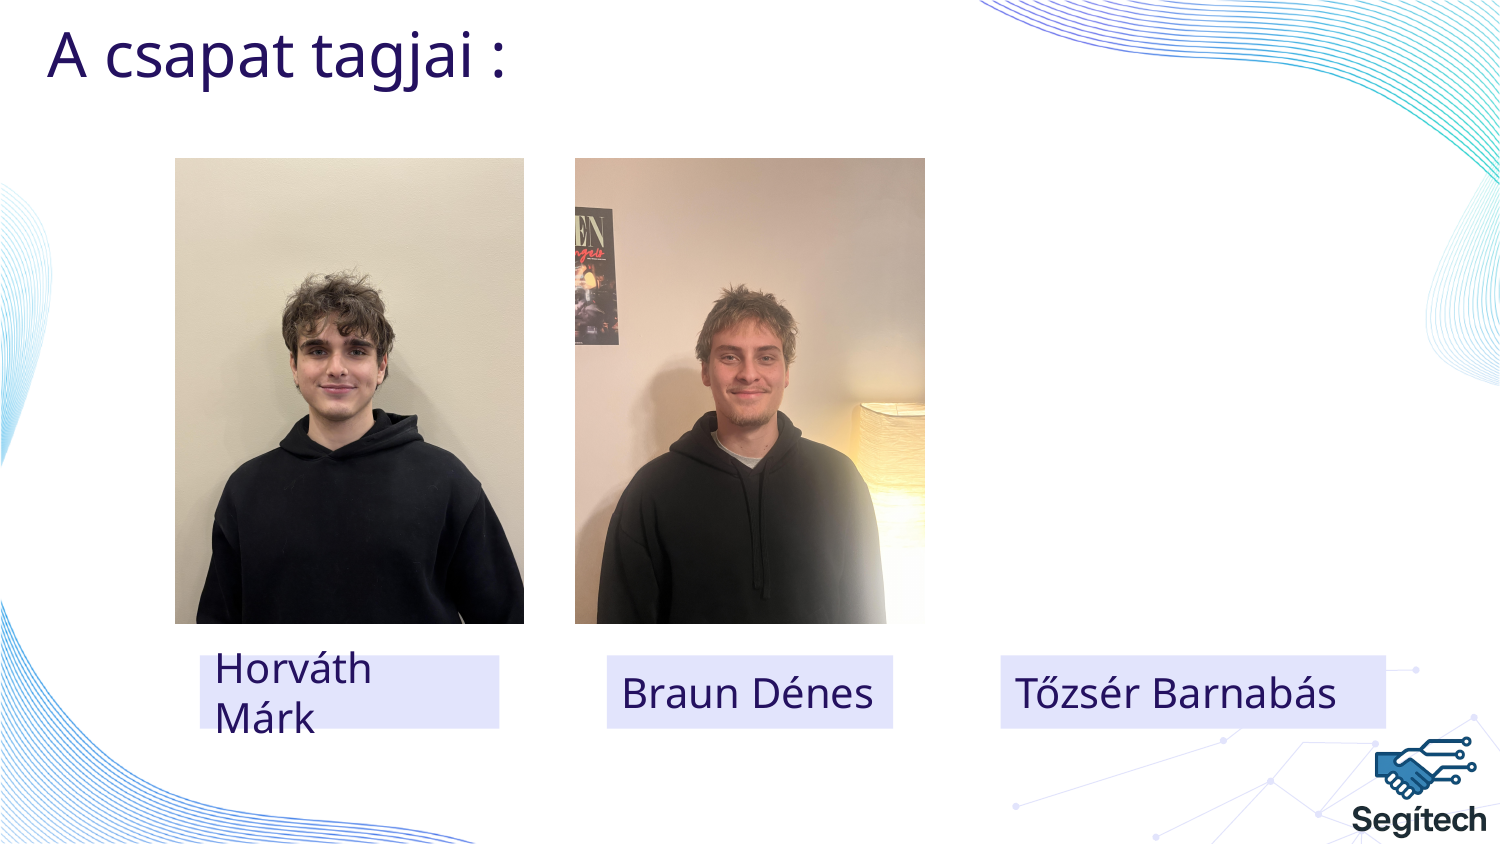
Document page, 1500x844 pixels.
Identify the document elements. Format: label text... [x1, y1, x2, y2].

picture [1321, 691, 1500, 844]
title Braun Dénes [606, 655, 894, 729]
picture [969, 1, 1499, 391]
picture [575, 158, 925, 624]
picture [1, 152, 525, 843]
title Tőzsér Barnabás [1000, 655, 1387, 729]
title A csapat tagjai : [32, 0, 580, 94]
title Horváth Márk [199, 655, 500, 729]
